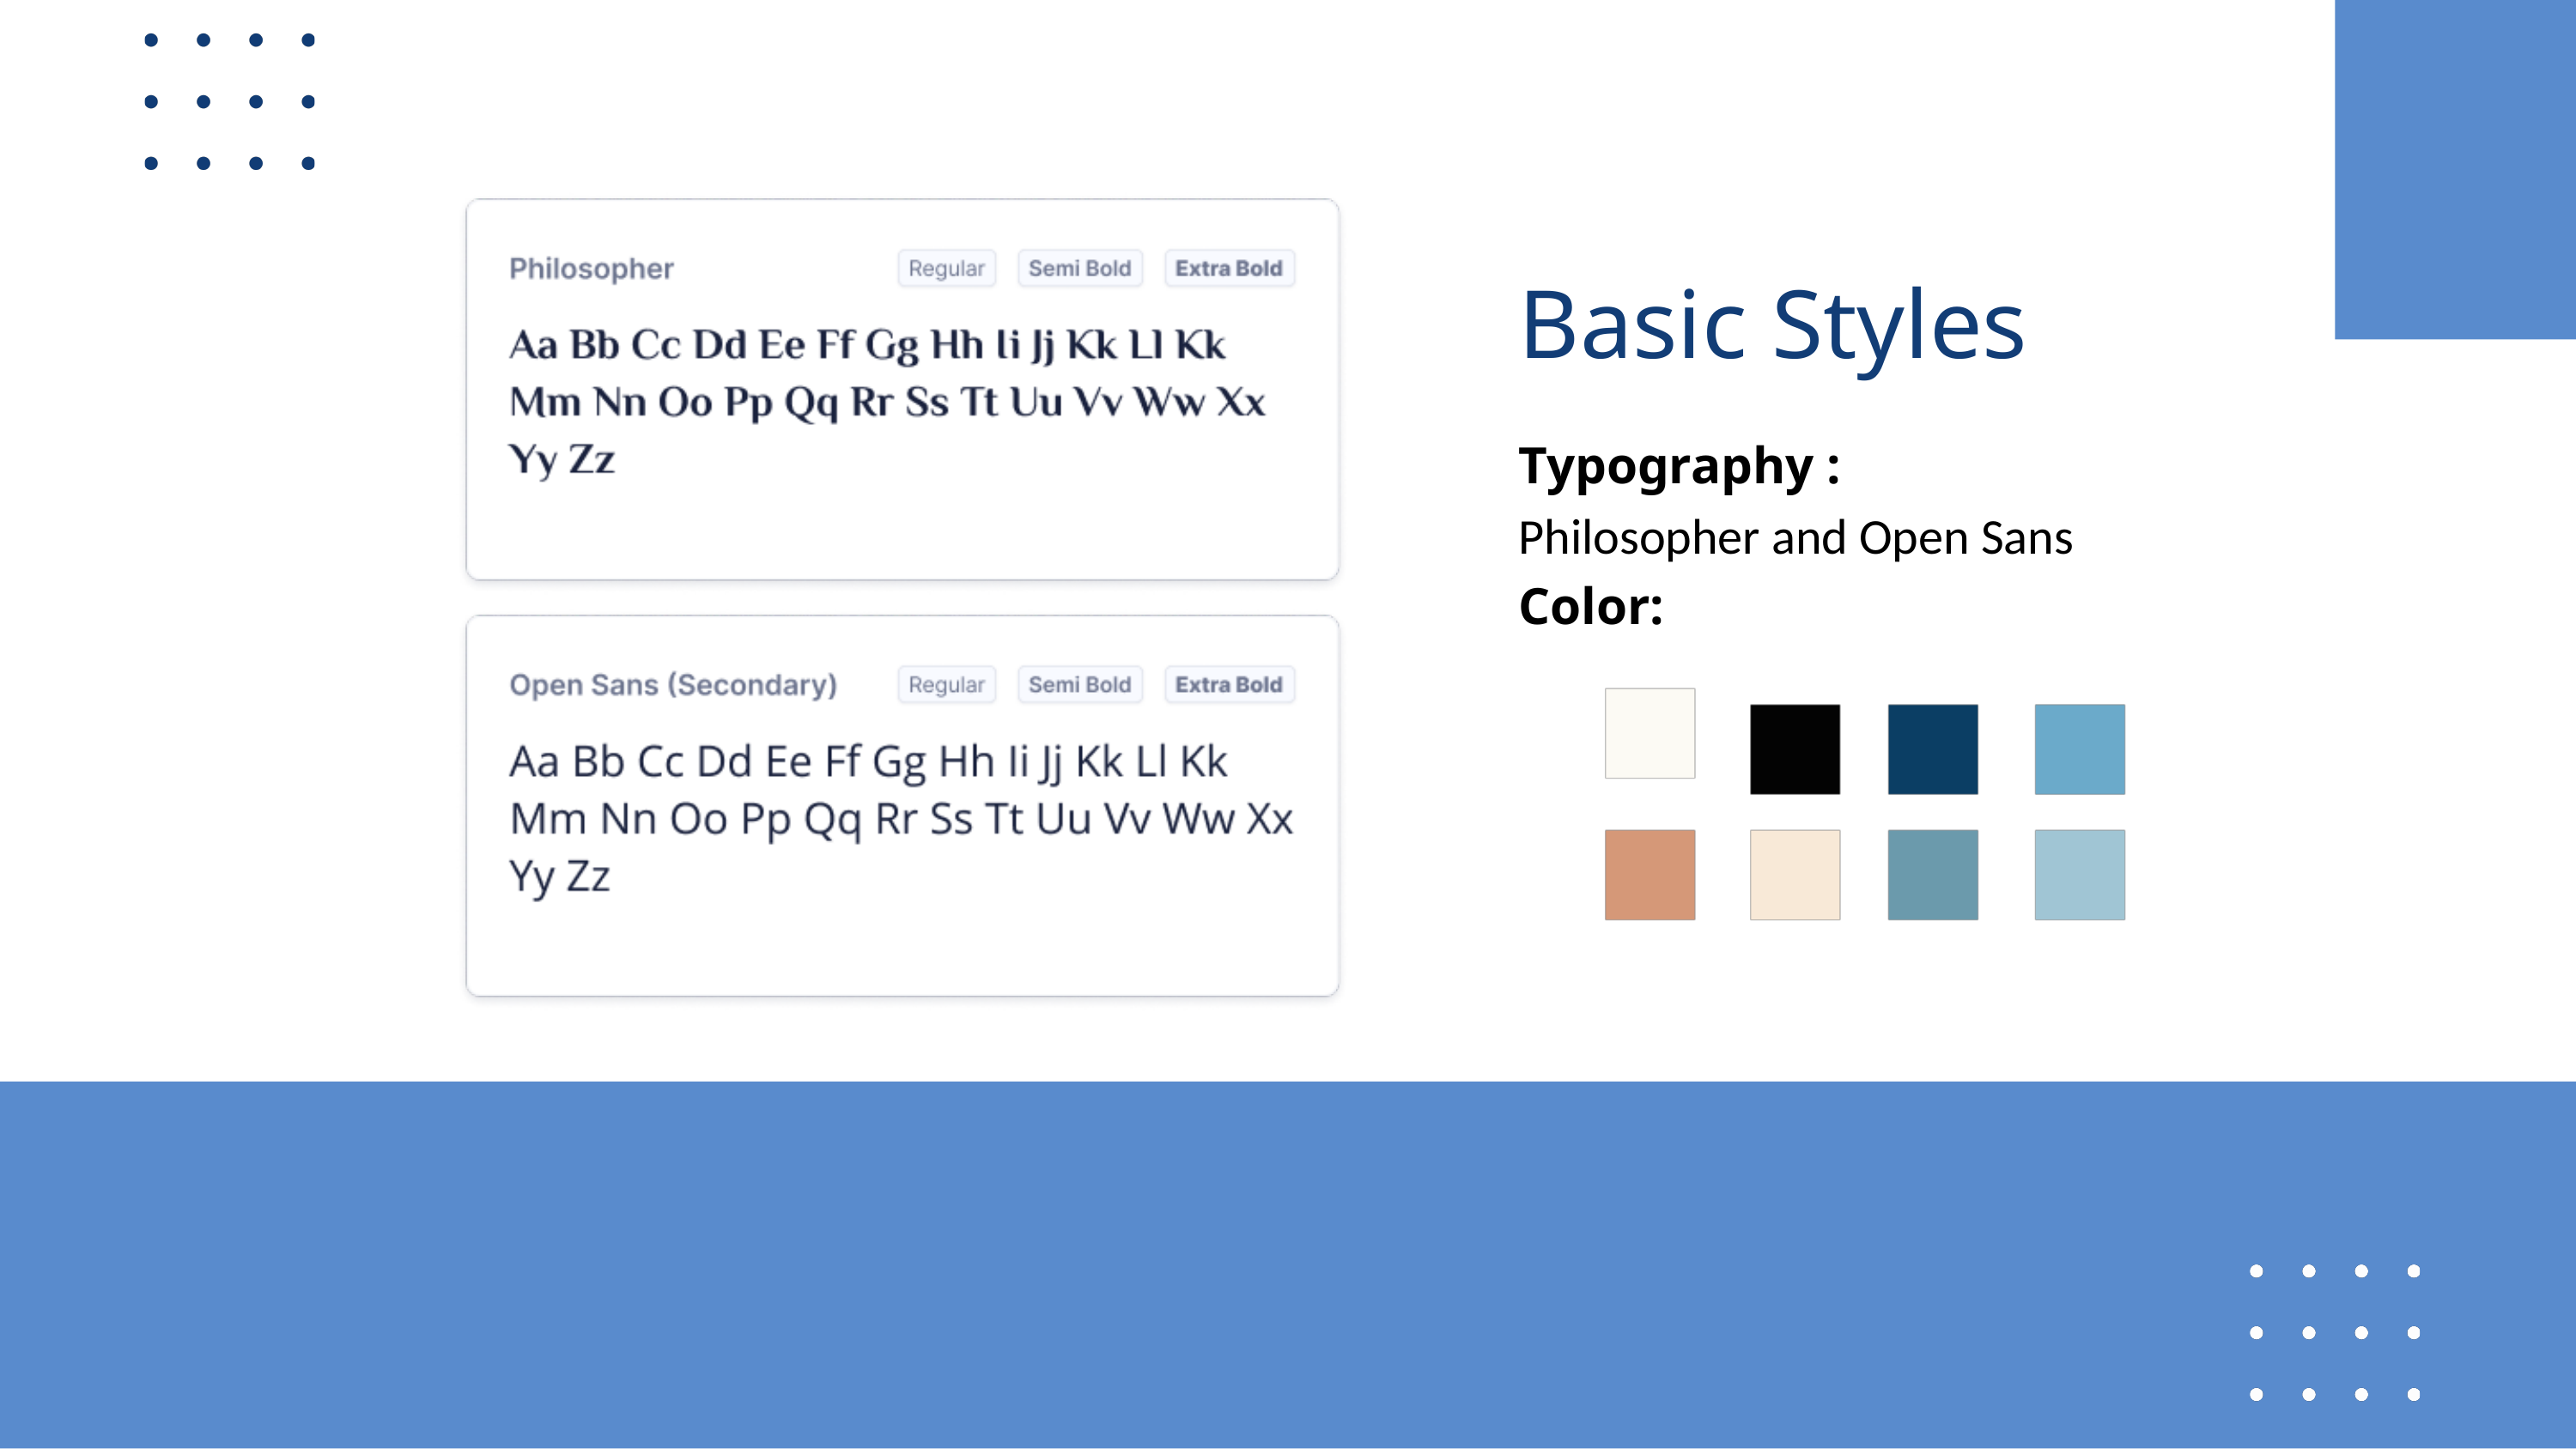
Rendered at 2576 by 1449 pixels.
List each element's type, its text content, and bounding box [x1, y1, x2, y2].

text_box [144, 0, 315, 170]
text_box Basic Styles [1518, 279, 2374, 378]
text_box [2335, 0, 2576, 340]
text_box [0, 1081, 2576, 1449]
picture [456, 192, 1352, 596]
picture [1518, 615, 2183, 978]
picture [456, 609, 1352, 1012]
text_box [2250, 1264, 2421, 1449]
text_box Typography : Philosopher and Open Sans Color: [1518, 423, 2336, 705]
